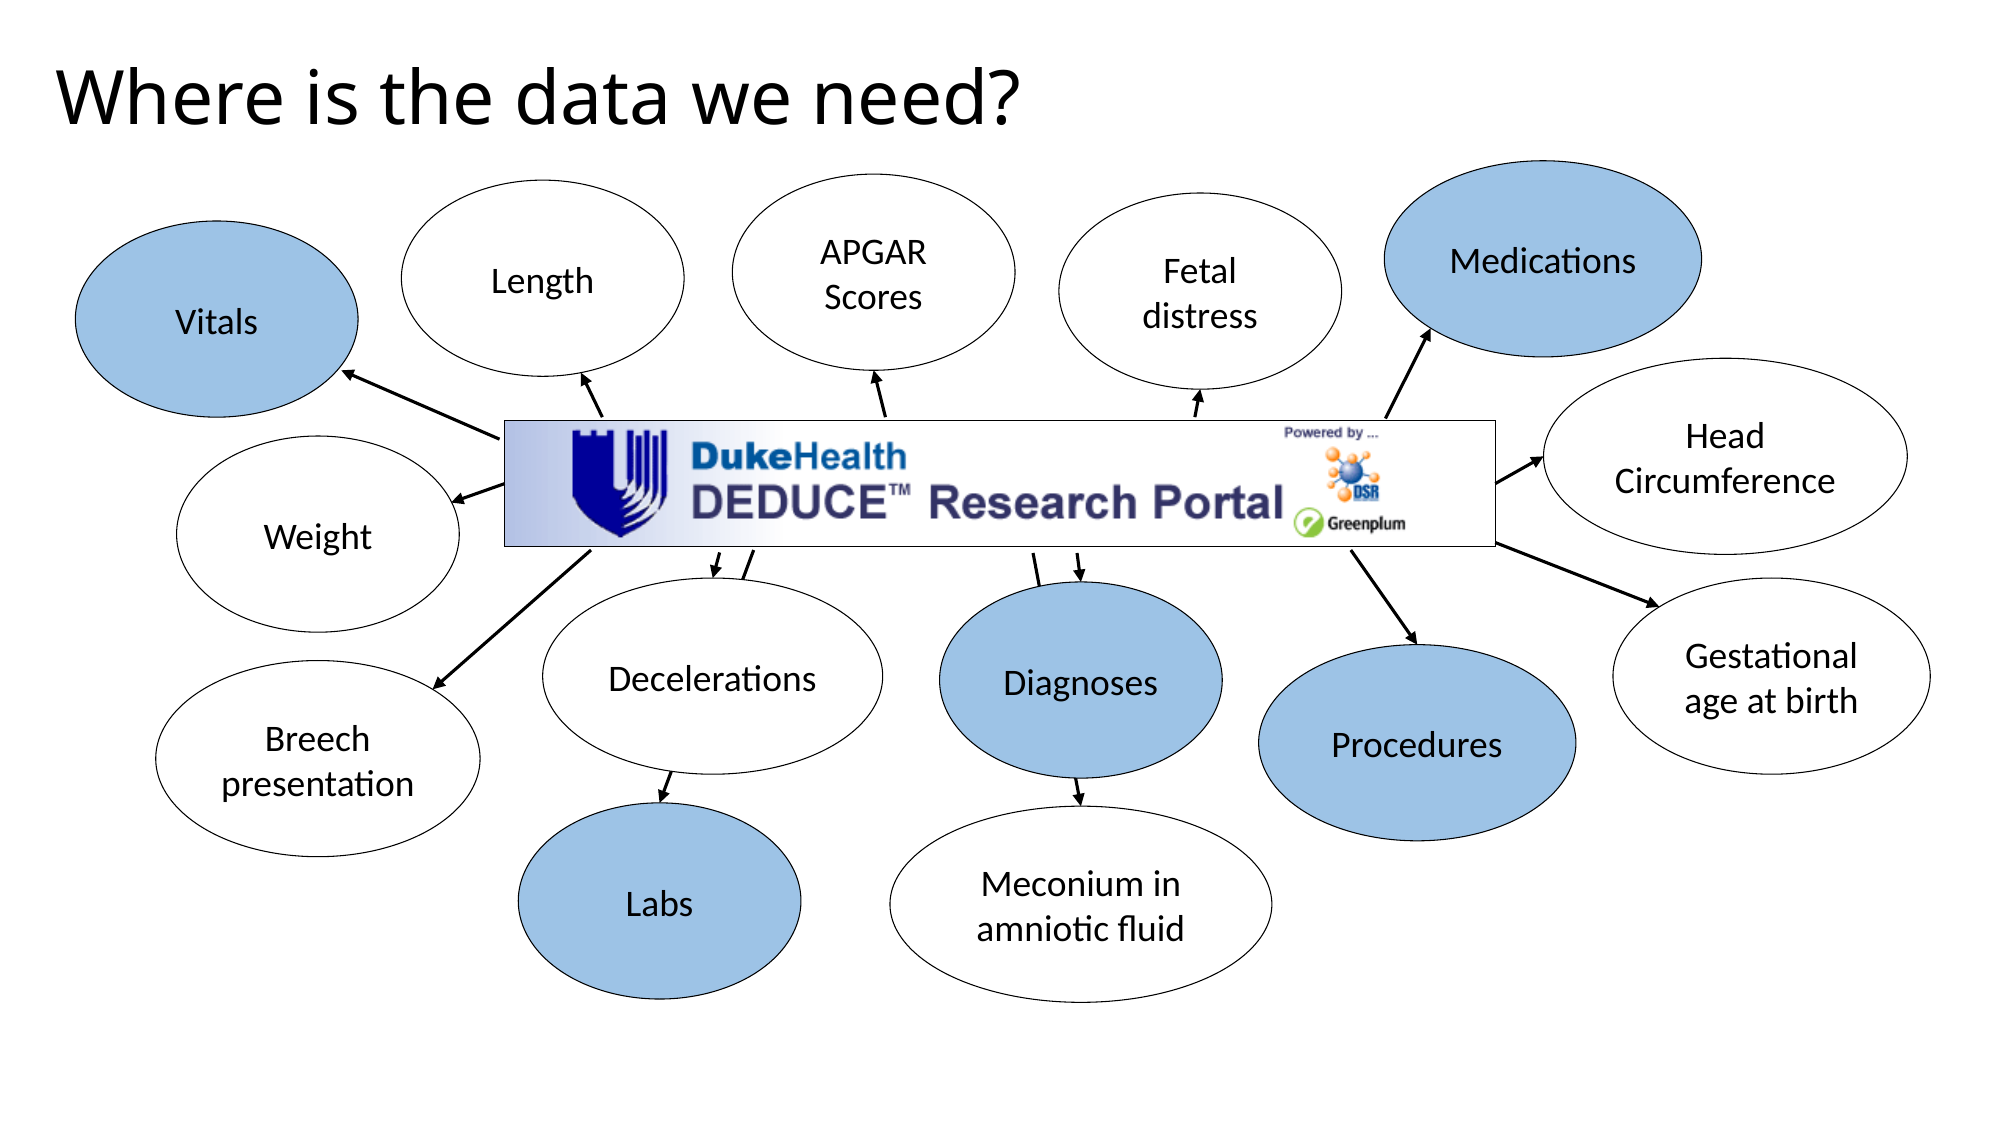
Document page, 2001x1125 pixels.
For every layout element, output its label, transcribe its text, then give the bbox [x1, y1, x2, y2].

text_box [432, 550, 592, 690]
text_box Length [400, 179, 685, 377]
text_box Gestational age at birth [1612, 577, 1931, 775]
text_box Decelerations [754, 580, 884, 772]
text_box Medications [1383, 160, 1703, 358]
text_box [659, 550, 754, 803]
text_box Diagnoses [1081, 581, 1223, 779]
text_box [341, 370, 500, 440]
text_box APGAR Scores [731, 173, 1016, 371]
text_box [1194, 389, 1201, 418]
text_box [1077, 553, 1081, 583]
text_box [1350, 550, 1418, 645]
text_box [1495, 542, 1660, 607]
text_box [451, 483, 505, 503]
text_box Vitals [74, 220, 359, 418]
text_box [1385, 328, 1431, 419]
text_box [1032, 553, 1081, 807]
text_box Meconium in amniotic fluid [889, 805, 1273, 1003]
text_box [873, 370, 886, 418]
title Where is the data we need? [40, 39, 1766, 162]
text_box Weight [176, 435, 460, 633]
text_box Procedures [1258, 644, 1577, 842]
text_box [1495, 456, 1544, 484]
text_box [712, 552, 720, 579]
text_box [580, 372, 603, 418]
text_box Head Circumference [1543, 357, 1908, 555]
text_box Decelerations [543, 582, 659, 770]
text_box Fetal distress [1058, 192, 1343, 390]
text_box Labs [517, 802, 802, 1000]
text_box Diagnoses [939, 587, 1032, 773]
picture [504, 420, 1496, 547]
text_box Breech presentation [155, 659, 481, 858]
